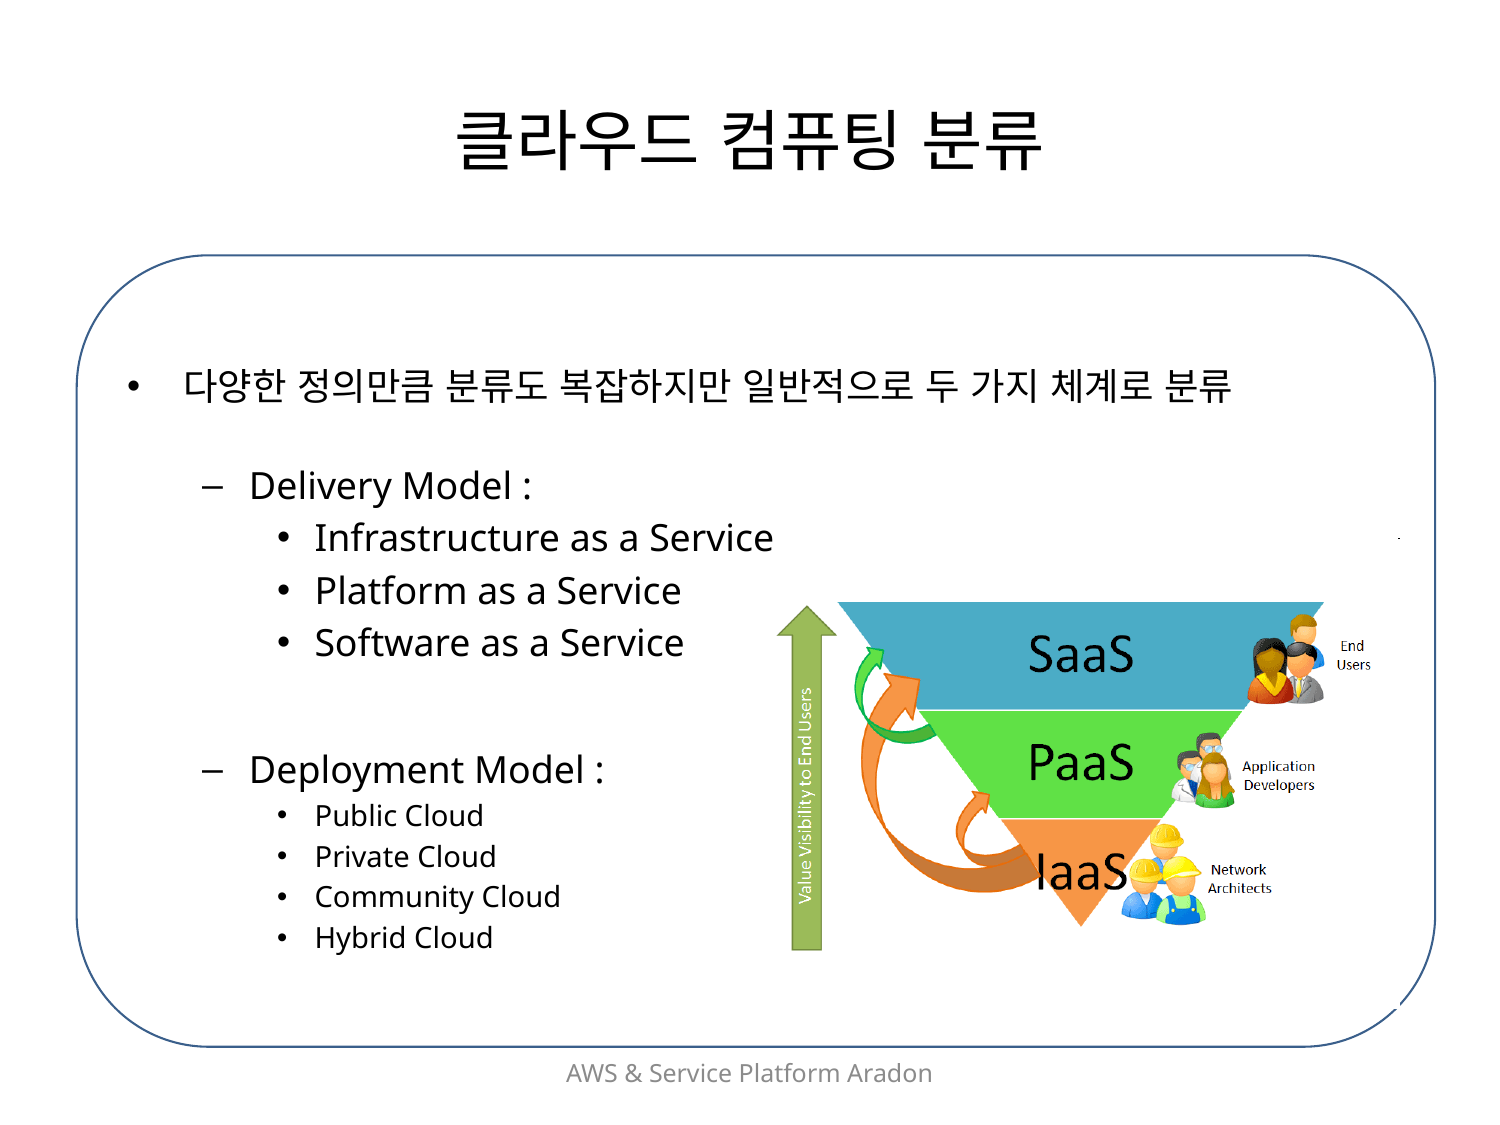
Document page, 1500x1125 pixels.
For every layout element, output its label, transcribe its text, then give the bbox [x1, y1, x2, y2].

title 클라우드 컴퓨팅 분류 [75, 45, 1425, 233]
footer AWS & Service Platform Aradon [512, 1049, 988, 1103]
list 다양한 정의만큼 분류도 복잡하지만 일반적으로 두 가지 체계로 분류 Delivery Model : Infrastructure as a Service Platform as a Service Software as a Service Deployment Model : Public Cloud Private Cloud Community Cloud Hybrid Cloud [112, 302, 1414, 1005]
text_box [74, 253, 1407, 1049]
text_box [1414, 311, 1438, 991]
picture [773, 538, 1400, 1009]
